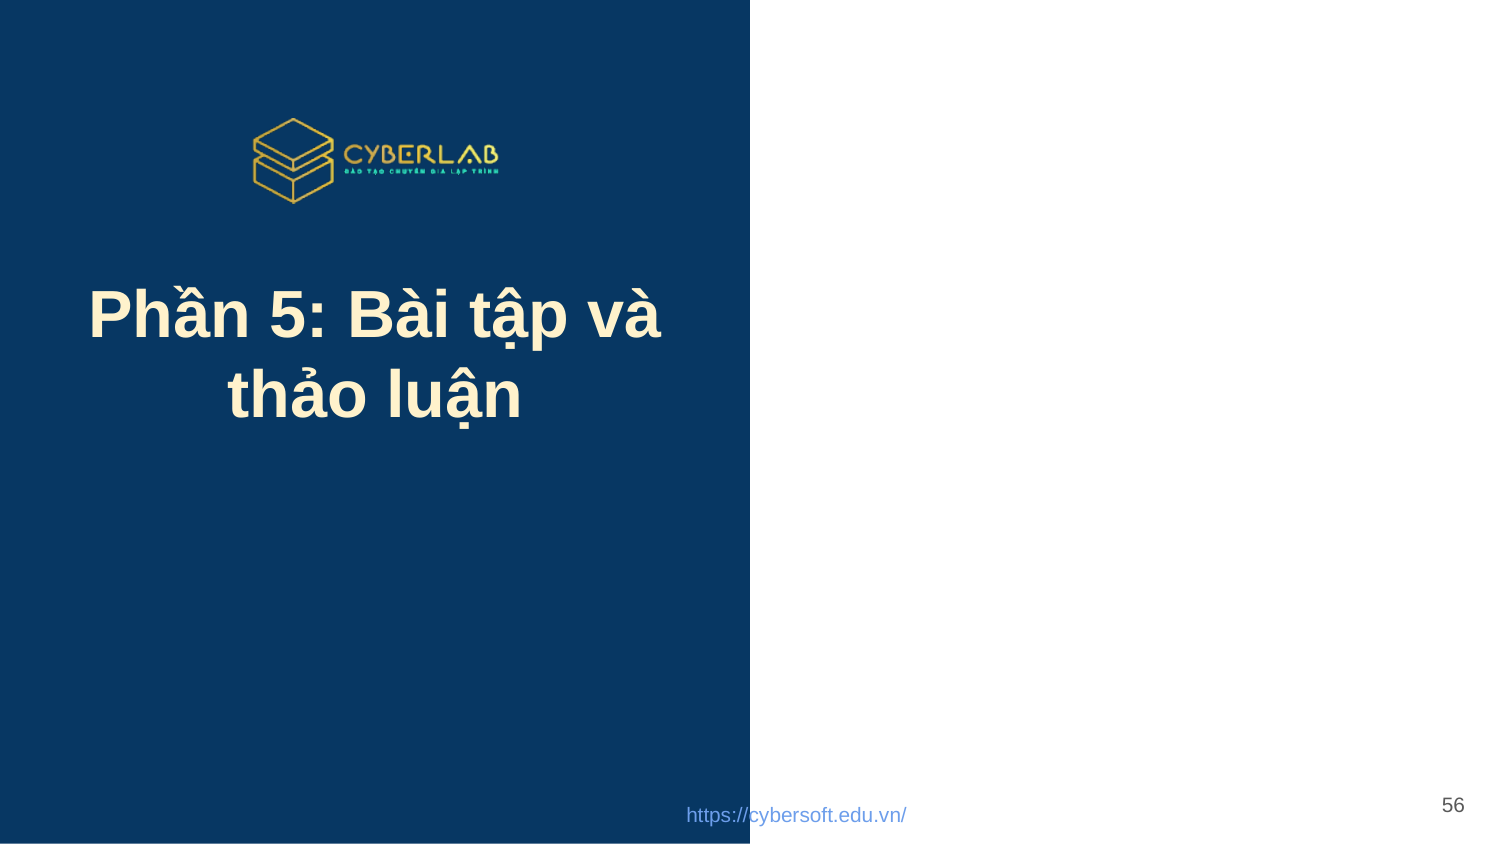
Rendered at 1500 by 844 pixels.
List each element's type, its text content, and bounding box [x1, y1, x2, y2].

slide_number 56 [1389, 782, 1480, 830]
picture [239, 118, 511, 202]
title Phần 5: Bài tập và thảo luận [43, 202, 708, 446]
